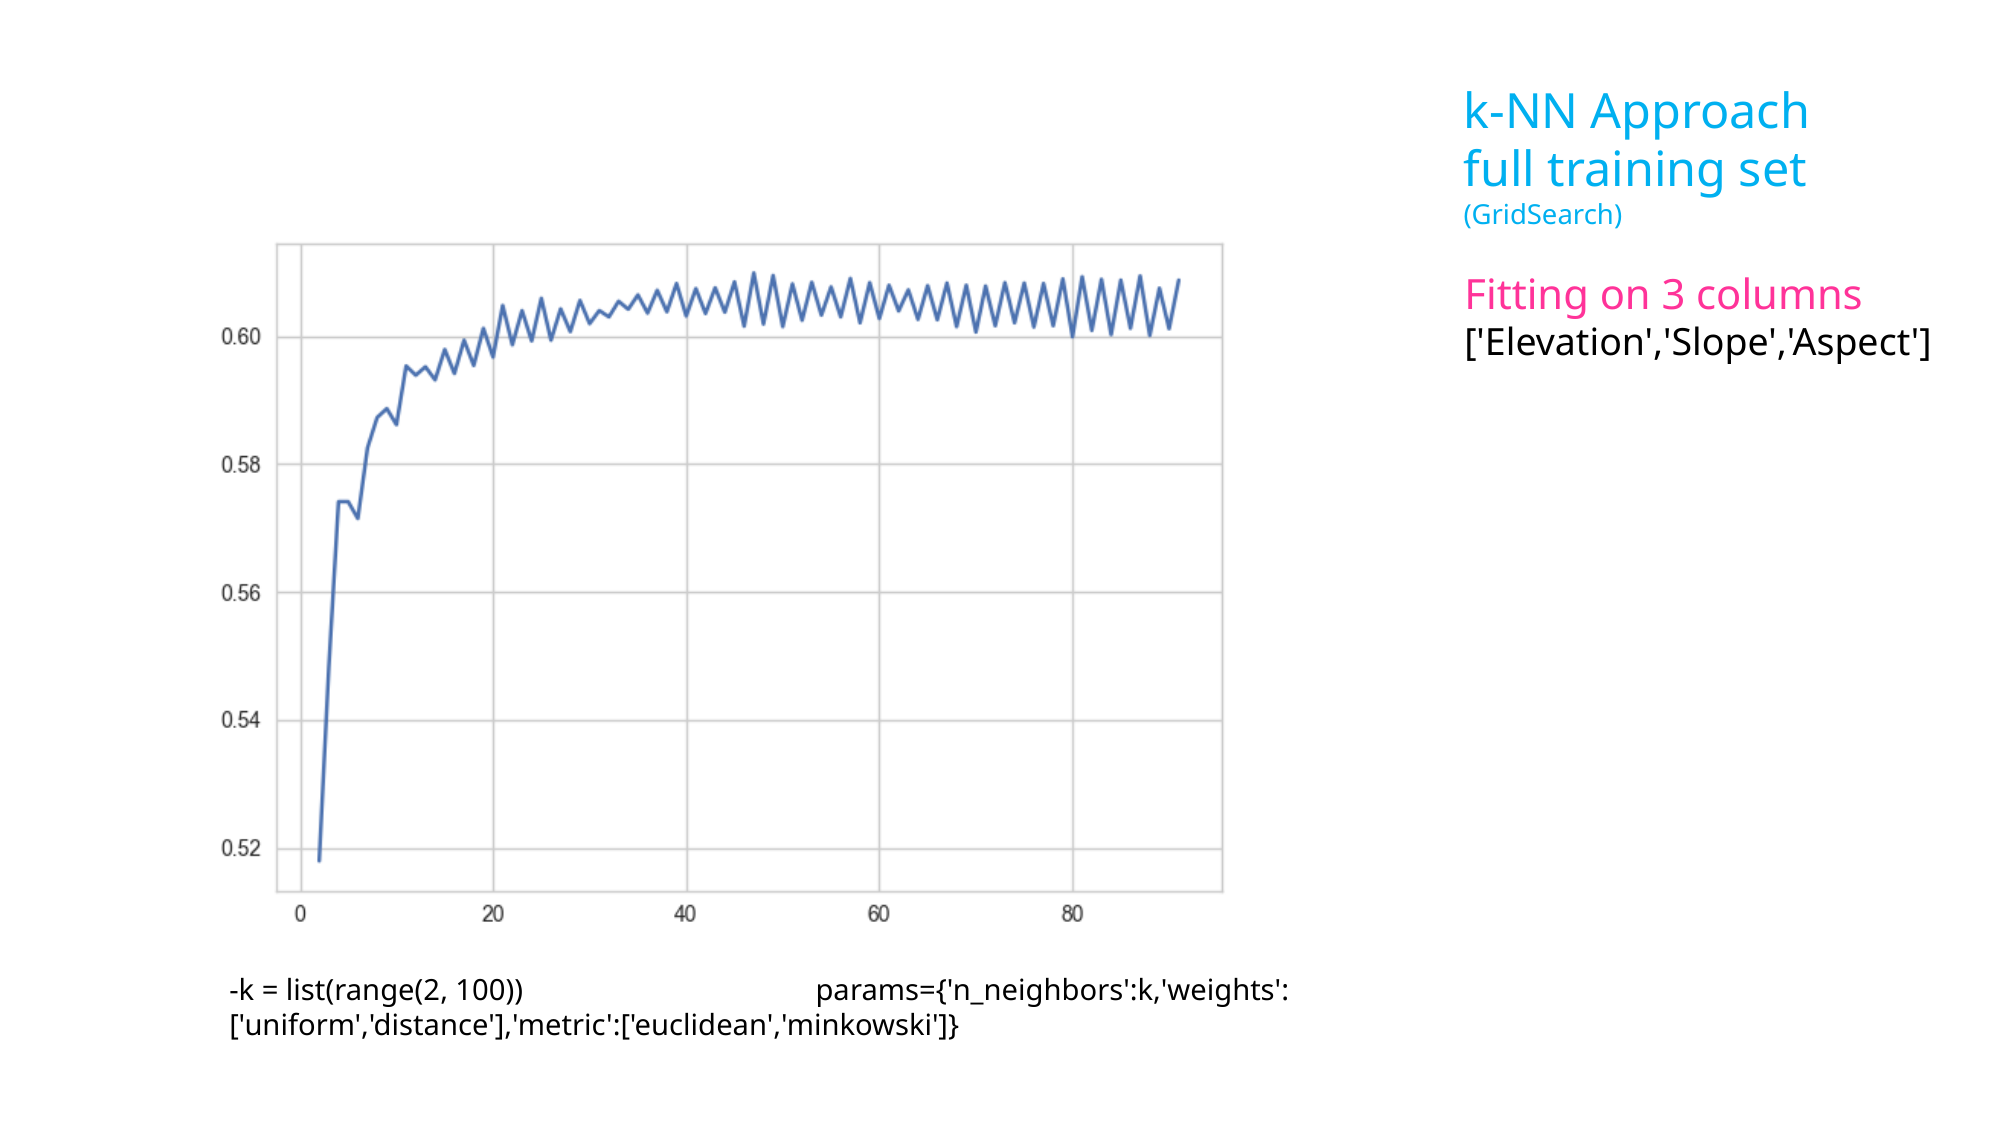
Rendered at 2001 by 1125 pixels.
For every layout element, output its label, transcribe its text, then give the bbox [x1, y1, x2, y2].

text_box -k = list(range(2, 100)) params={'n_neighbors':k,'weights':['uniform','distance'],'metric':['euclidean','minkowski']} [214, 963, 1432, 1125]
picture [123, 143, 1345, 983]
text_box k-NN Approach full training set (GridSearch) [1448, 72, 1973, 238]
text_box Fitting on 3 columns ['Elevation','Slope','Aspect'] [1449, 260, 1974, 1106]
